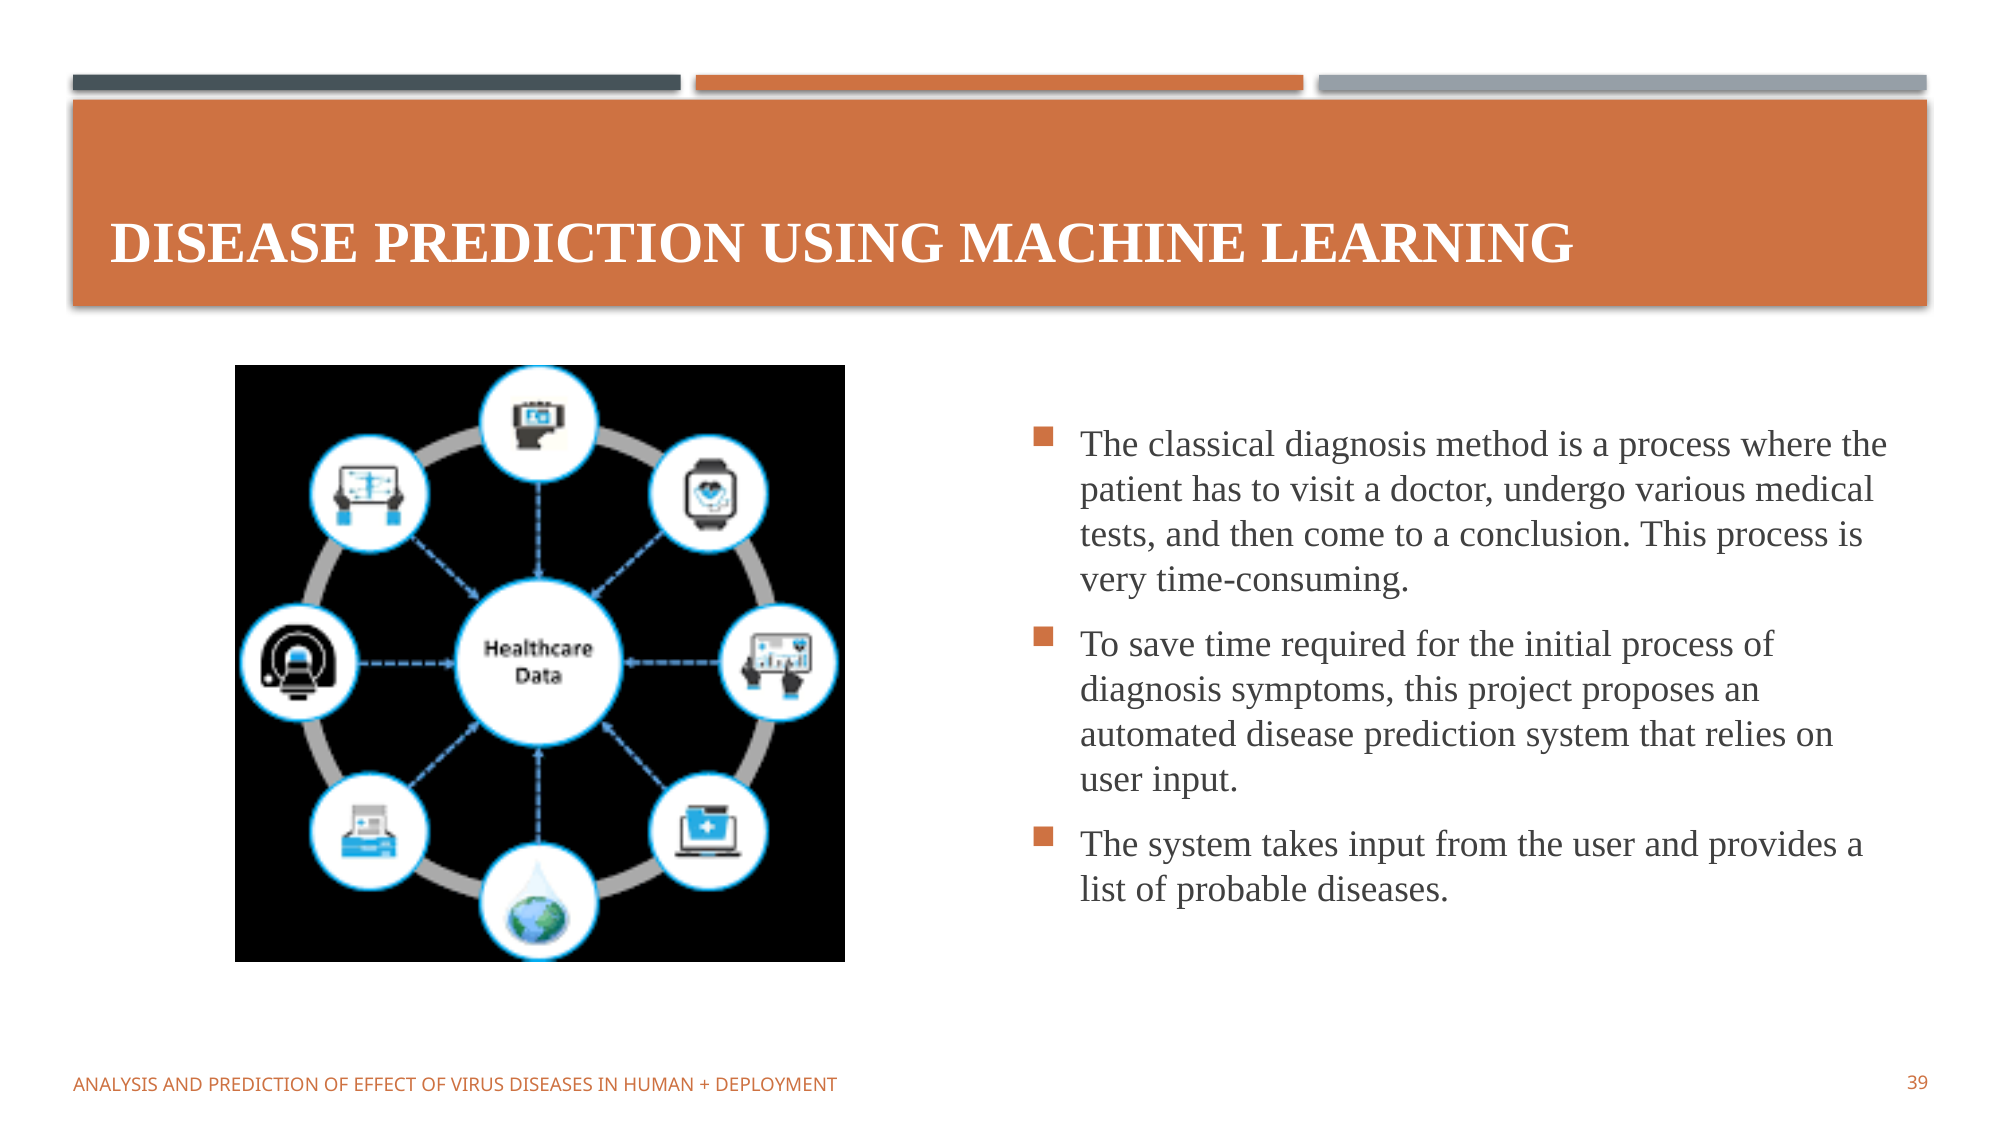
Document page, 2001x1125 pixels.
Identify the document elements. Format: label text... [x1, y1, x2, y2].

title DISEASE PREDICTION USING MACHINE LEARNING [95, 119, 1905, 282]
picture [234, 364, 846, 962]
slide_number 39 [1770, 1053, 1944, 1114]
footer Analysis and prediction of effect of virus diseases in human + deployment [58, 1053, 1177, 1114]
list The classical diagnosis method is a process where the patient has to visit a doctor, undergo various medical tests, and then come to a conclusion. This process is very time-consuming. To save time required for the initial process of diagnosis symptoms, this project proposes an automated disease prediction system that relies on user input. The system takes input from the user and provides a list of probable diseases. [1015, 365, 1905, 962]
